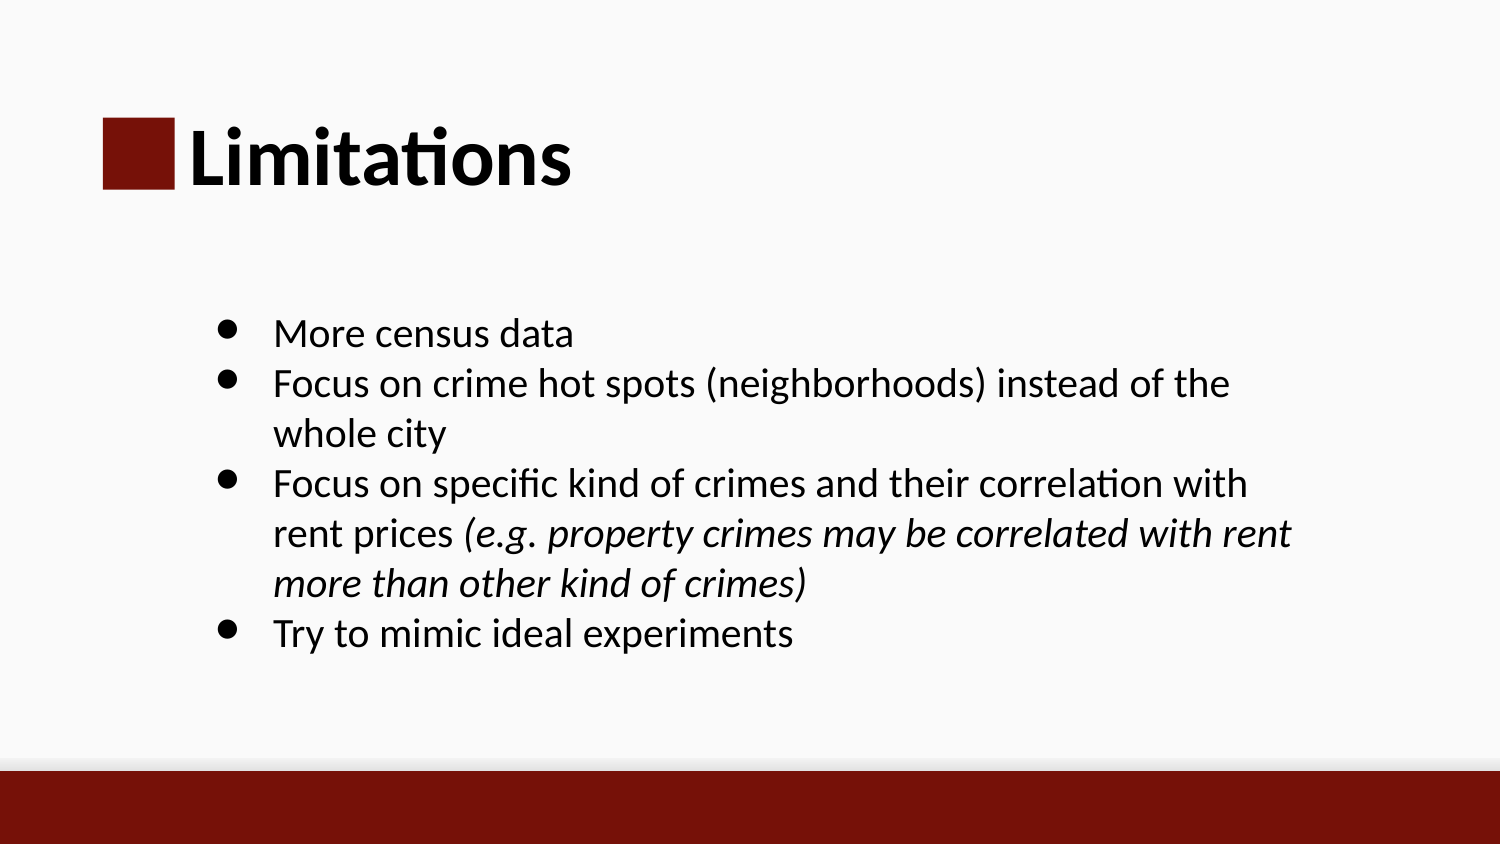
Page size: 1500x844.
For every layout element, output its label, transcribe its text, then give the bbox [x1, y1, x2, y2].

text_box More census data Focus on crime hot spots (neighborhoods) instead of the whole city Focus on specific kind of crimes and their correlation with rent prices (e.g. property crimes may be correlated with rent more than other kind of crimes) Try to mimic ideal experiments [183, 290, 1322, 671]
text_box [102, 117, 175, 190]
title Limitations [174, 90, 1063, 217]
